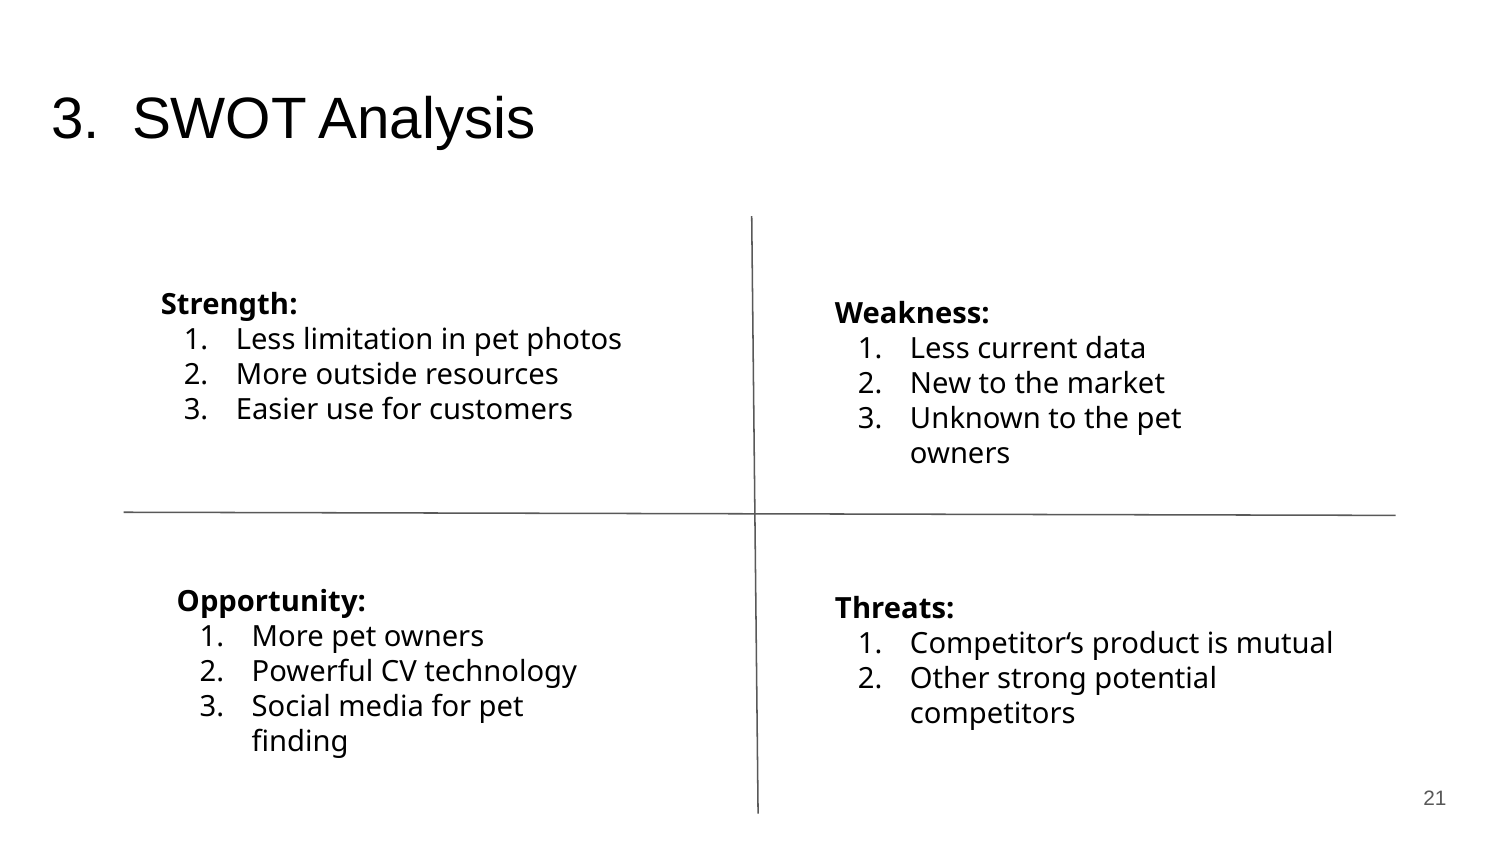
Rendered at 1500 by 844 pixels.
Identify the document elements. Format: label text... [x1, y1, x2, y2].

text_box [751, 215, 759, 814]
text_box Strength: Less limitation in pet photos More outside resources Easier use for customers [145, 270, 690, 510]
text_box Weakness: Less current data New to the market Unknown to the pet owners [819, 279, 1301, 469]
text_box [762, 512, 1396, 516]
text_box Opportunity: More pet owners Powerful CV technology Social media for pet finding [161, 567, 643, 765]
text_box Threats: Competitor‘s product is mutual Other strong potential competitors [819, 574, 1390, 758]
slide_number ‹#› [1389, 764, 1480, 830]
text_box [123, 512, 746, 516]
title 3. SWOT Analysis [51, 72, 1449, 167]
